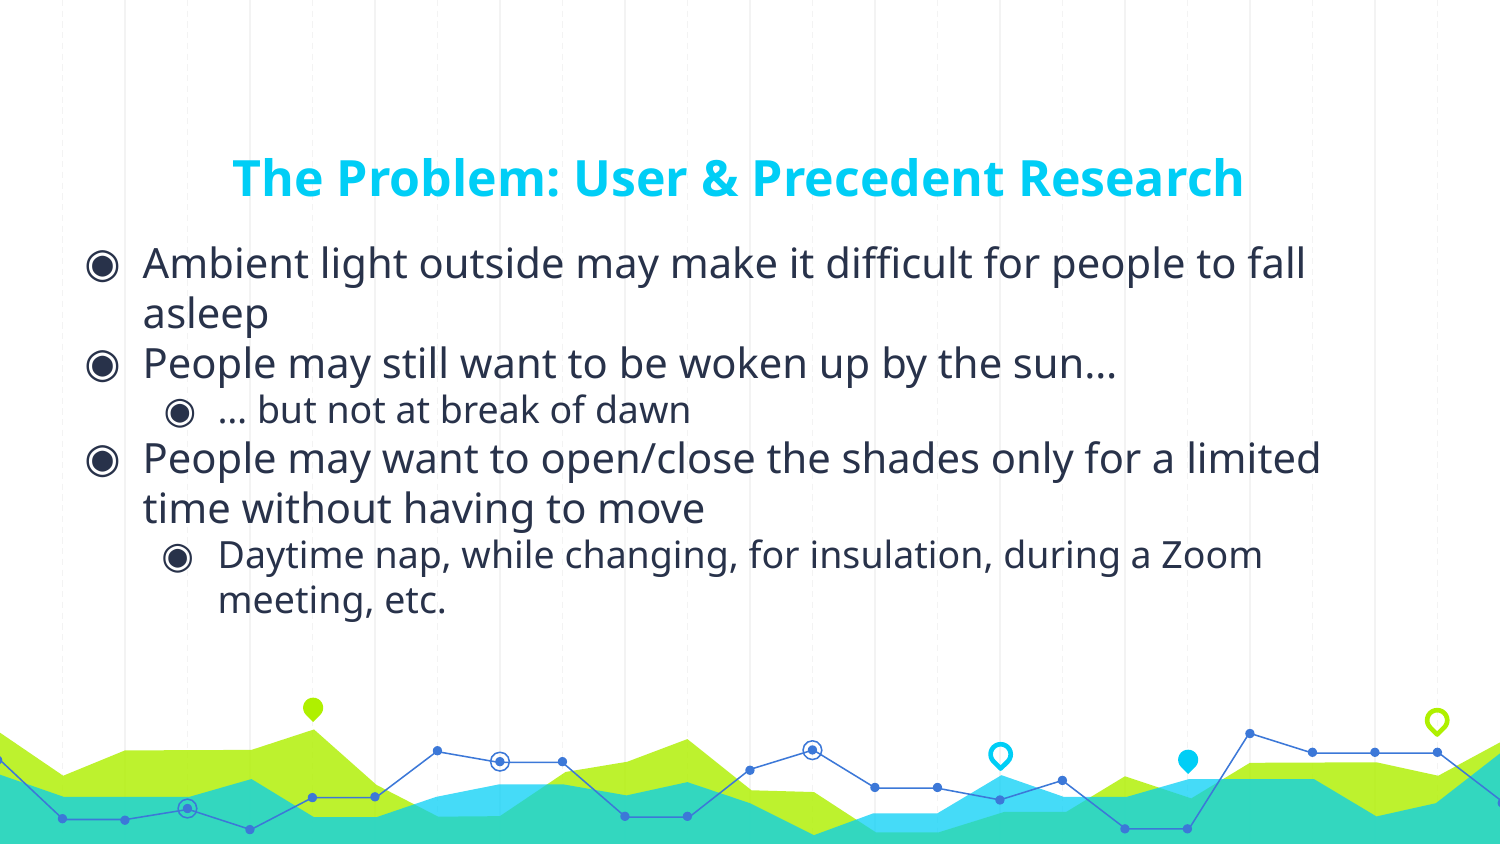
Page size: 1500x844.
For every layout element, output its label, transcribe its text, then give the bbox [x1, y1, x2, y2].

title The Problem: User & Precedent Research [171, 103, 1320, 221]
list Ambient light outside may make it difficult for people to fall asleep People may still want to be woken up by the sun… … but not at break of dawn People may want to open/close the shades only for a limited time without having to move Daytime nap, while changing, for insulation, during a Zoom meeting, etc. [52, 221, 1429, 640]
